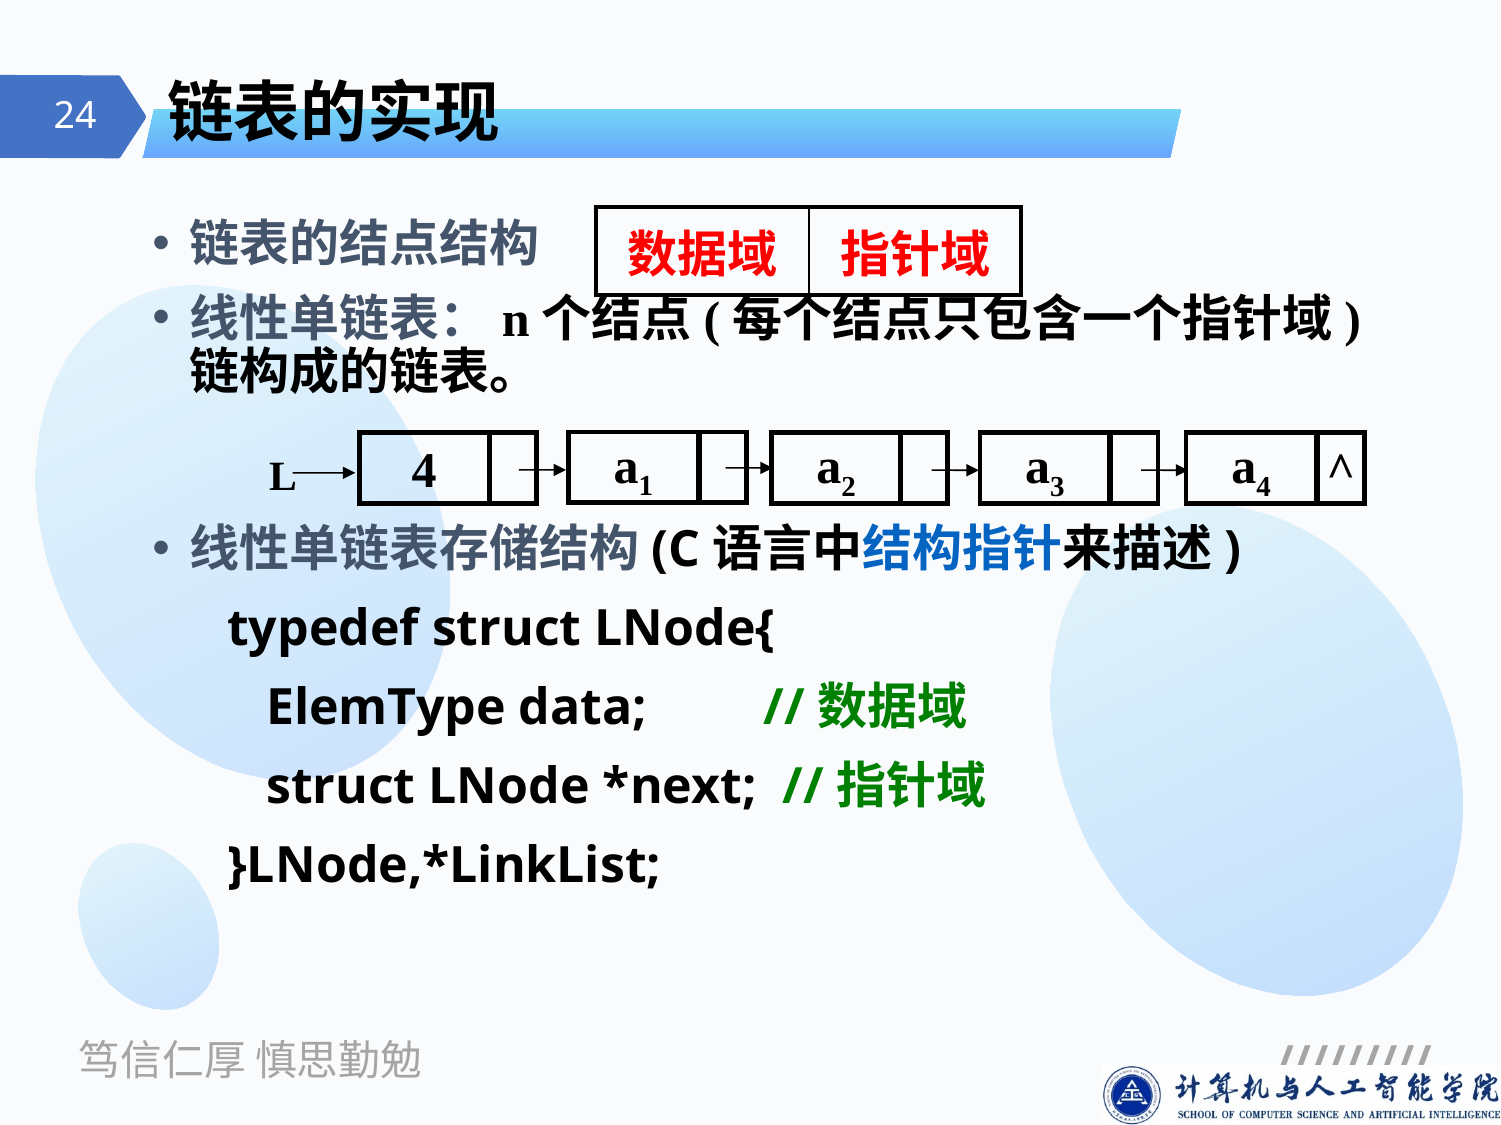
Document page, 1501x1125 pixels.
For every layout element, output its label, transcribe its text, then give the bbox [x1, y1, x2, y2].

table_header 指针域 [810, 209, 1019, 293]
title 链表的实现 [152, 59, 1181, 158]
picture [1102, 1065, 1501, 1125]
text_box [254, 431, 1365, 507]
list 链表的结点结构 线性单链表：n个结点(每个结点只包含一个指针域)链构成的链表。 线性单链表存储结构(C语言中结构指针来描述) typedef struct LNode{ ElemType data; //数据域 struct LNode *next; //指针域 }LNode,*LinkList; [137, 210, 1413, 961]
table_header 数据域 [598, 209, 808, 293]
